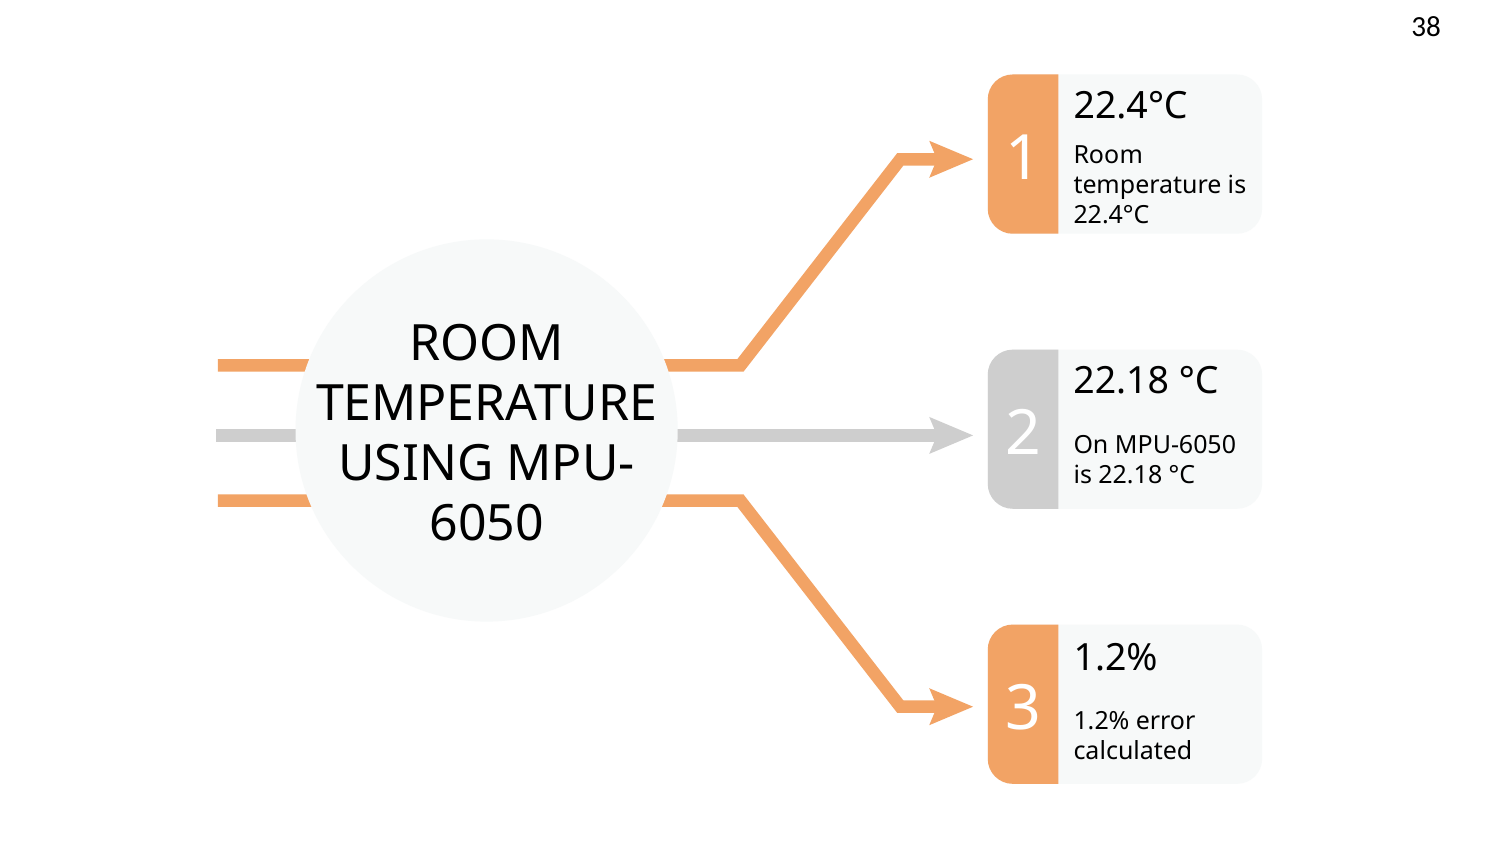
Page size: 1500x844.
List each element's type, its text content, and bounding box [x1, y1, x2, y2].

text_box [216, 429, 295, 442]
text_box [217, 359, 308, 372]
text_box [929, 416, 974, 454]
text_box 1.2% [1058, 626, 1263, 685]
text_box [663, 494, 936, 713]
text_box [678, 429, 936, 442]
text_box [217, 494, 311, 507]
text_box 3 [987, 624, 1059, 784]
text_box 22.18 °C [1058, 349, 1283, 408]
text_box [929, 688, 974, 726]
text_box 1 [987, 74, 1059, 234]
text_box Room temperature is 22.4°C [1058, 134, 1263, 233]
text_box 1.2% error calculated [1058, 685, 1263, 784]
text_box ROOM TEMPERATURE USING MPU-6050 [295, 239, 678, 622]
text_box [929, 140, 974, 178]
text_box [665, 153, 936, 372]
text_box 22.4°C [1058, 74, 1263, 133]
text_box On MPU-6050 is 22.18 °C [1058, 409, 1263, 508]
text_box 2 [987, 349, 1059, 509]
